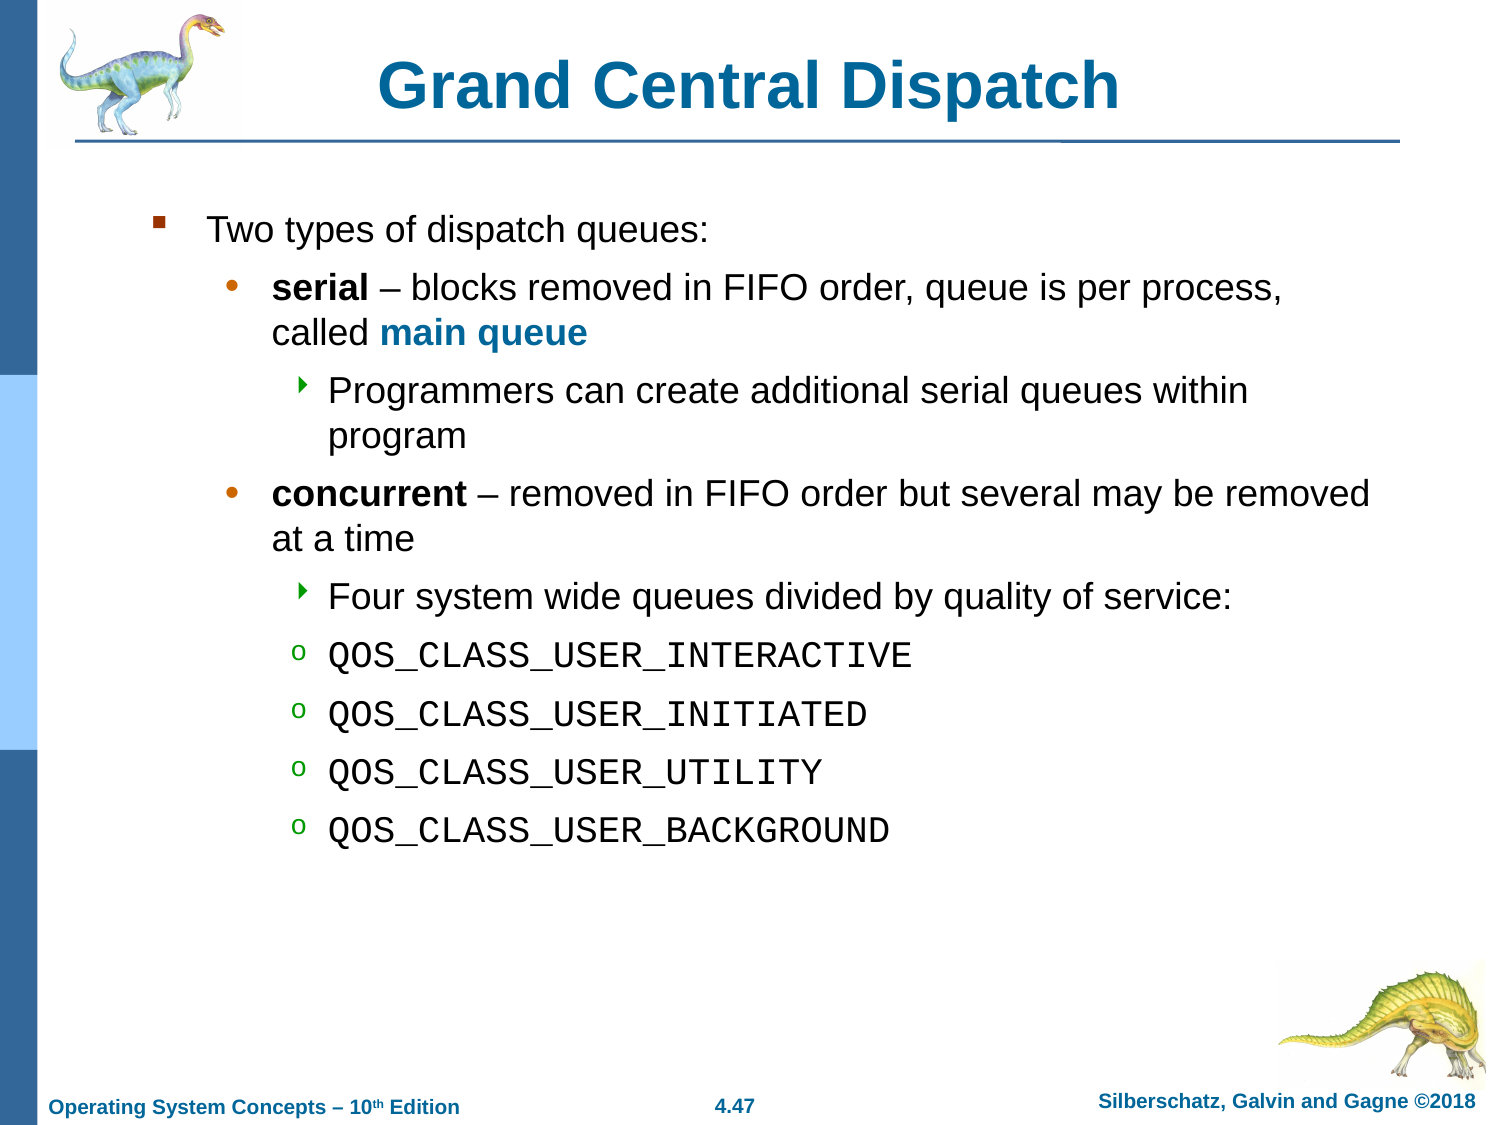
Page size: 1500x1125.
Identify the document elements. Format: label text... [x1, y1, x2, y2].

picture [1275, 959, 1486, 1090]
list Two types of dispatch queues: serial – blocks removed in FIFO order, queue is per process, called main queue Programmers can create additional serial queues within program concurrent – removed in FIFO order but several may be removed at a time Four system wide queues divided by quality of service: QOS_CLASS_USER_INTERACTIVE QOS_CLASS_USER_INITIATED QOS_CLASS_USER_UTILITY QOS_CLASS_USER_BACKGROUND [134, 197, 1396, 933]
picture [46, 0, 243, 149]
title Grand Central Dispatch [75, 35, 1425, 130]
